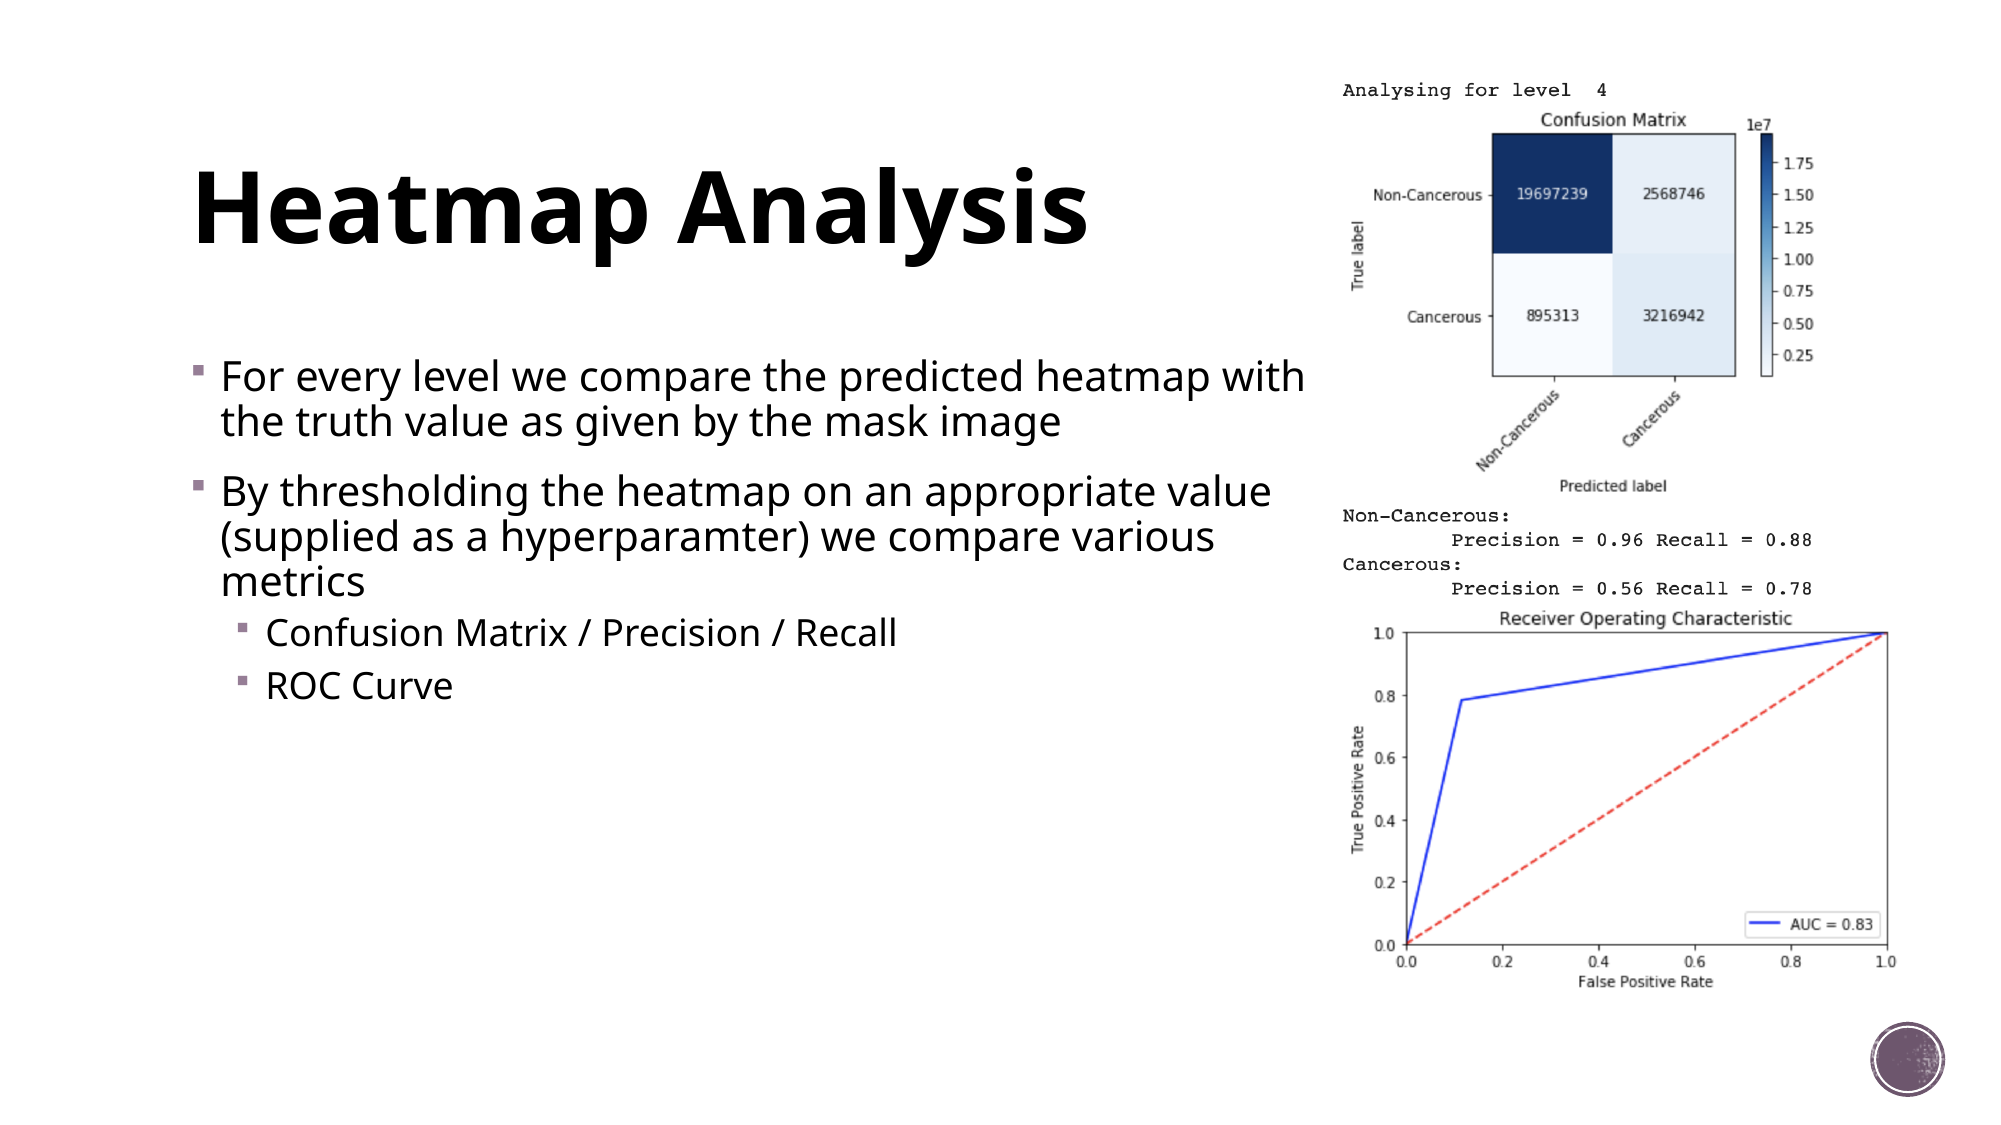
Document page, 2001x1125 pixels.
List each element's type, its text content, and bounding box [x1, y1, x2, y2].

picture [1331, 67, 1915, 1004]
title Heatmap Analysis [175, 79, 1330, 344]
list For every level we compare the predicted heatmap with the truth value as given by the mask image By thresholding the heatmap on an appropriate value (supplied as a hyperparamter) we compare various metrics Confusion Matrix / Precision / Recall ROC Curve [175, 348, 1332, 1013]
